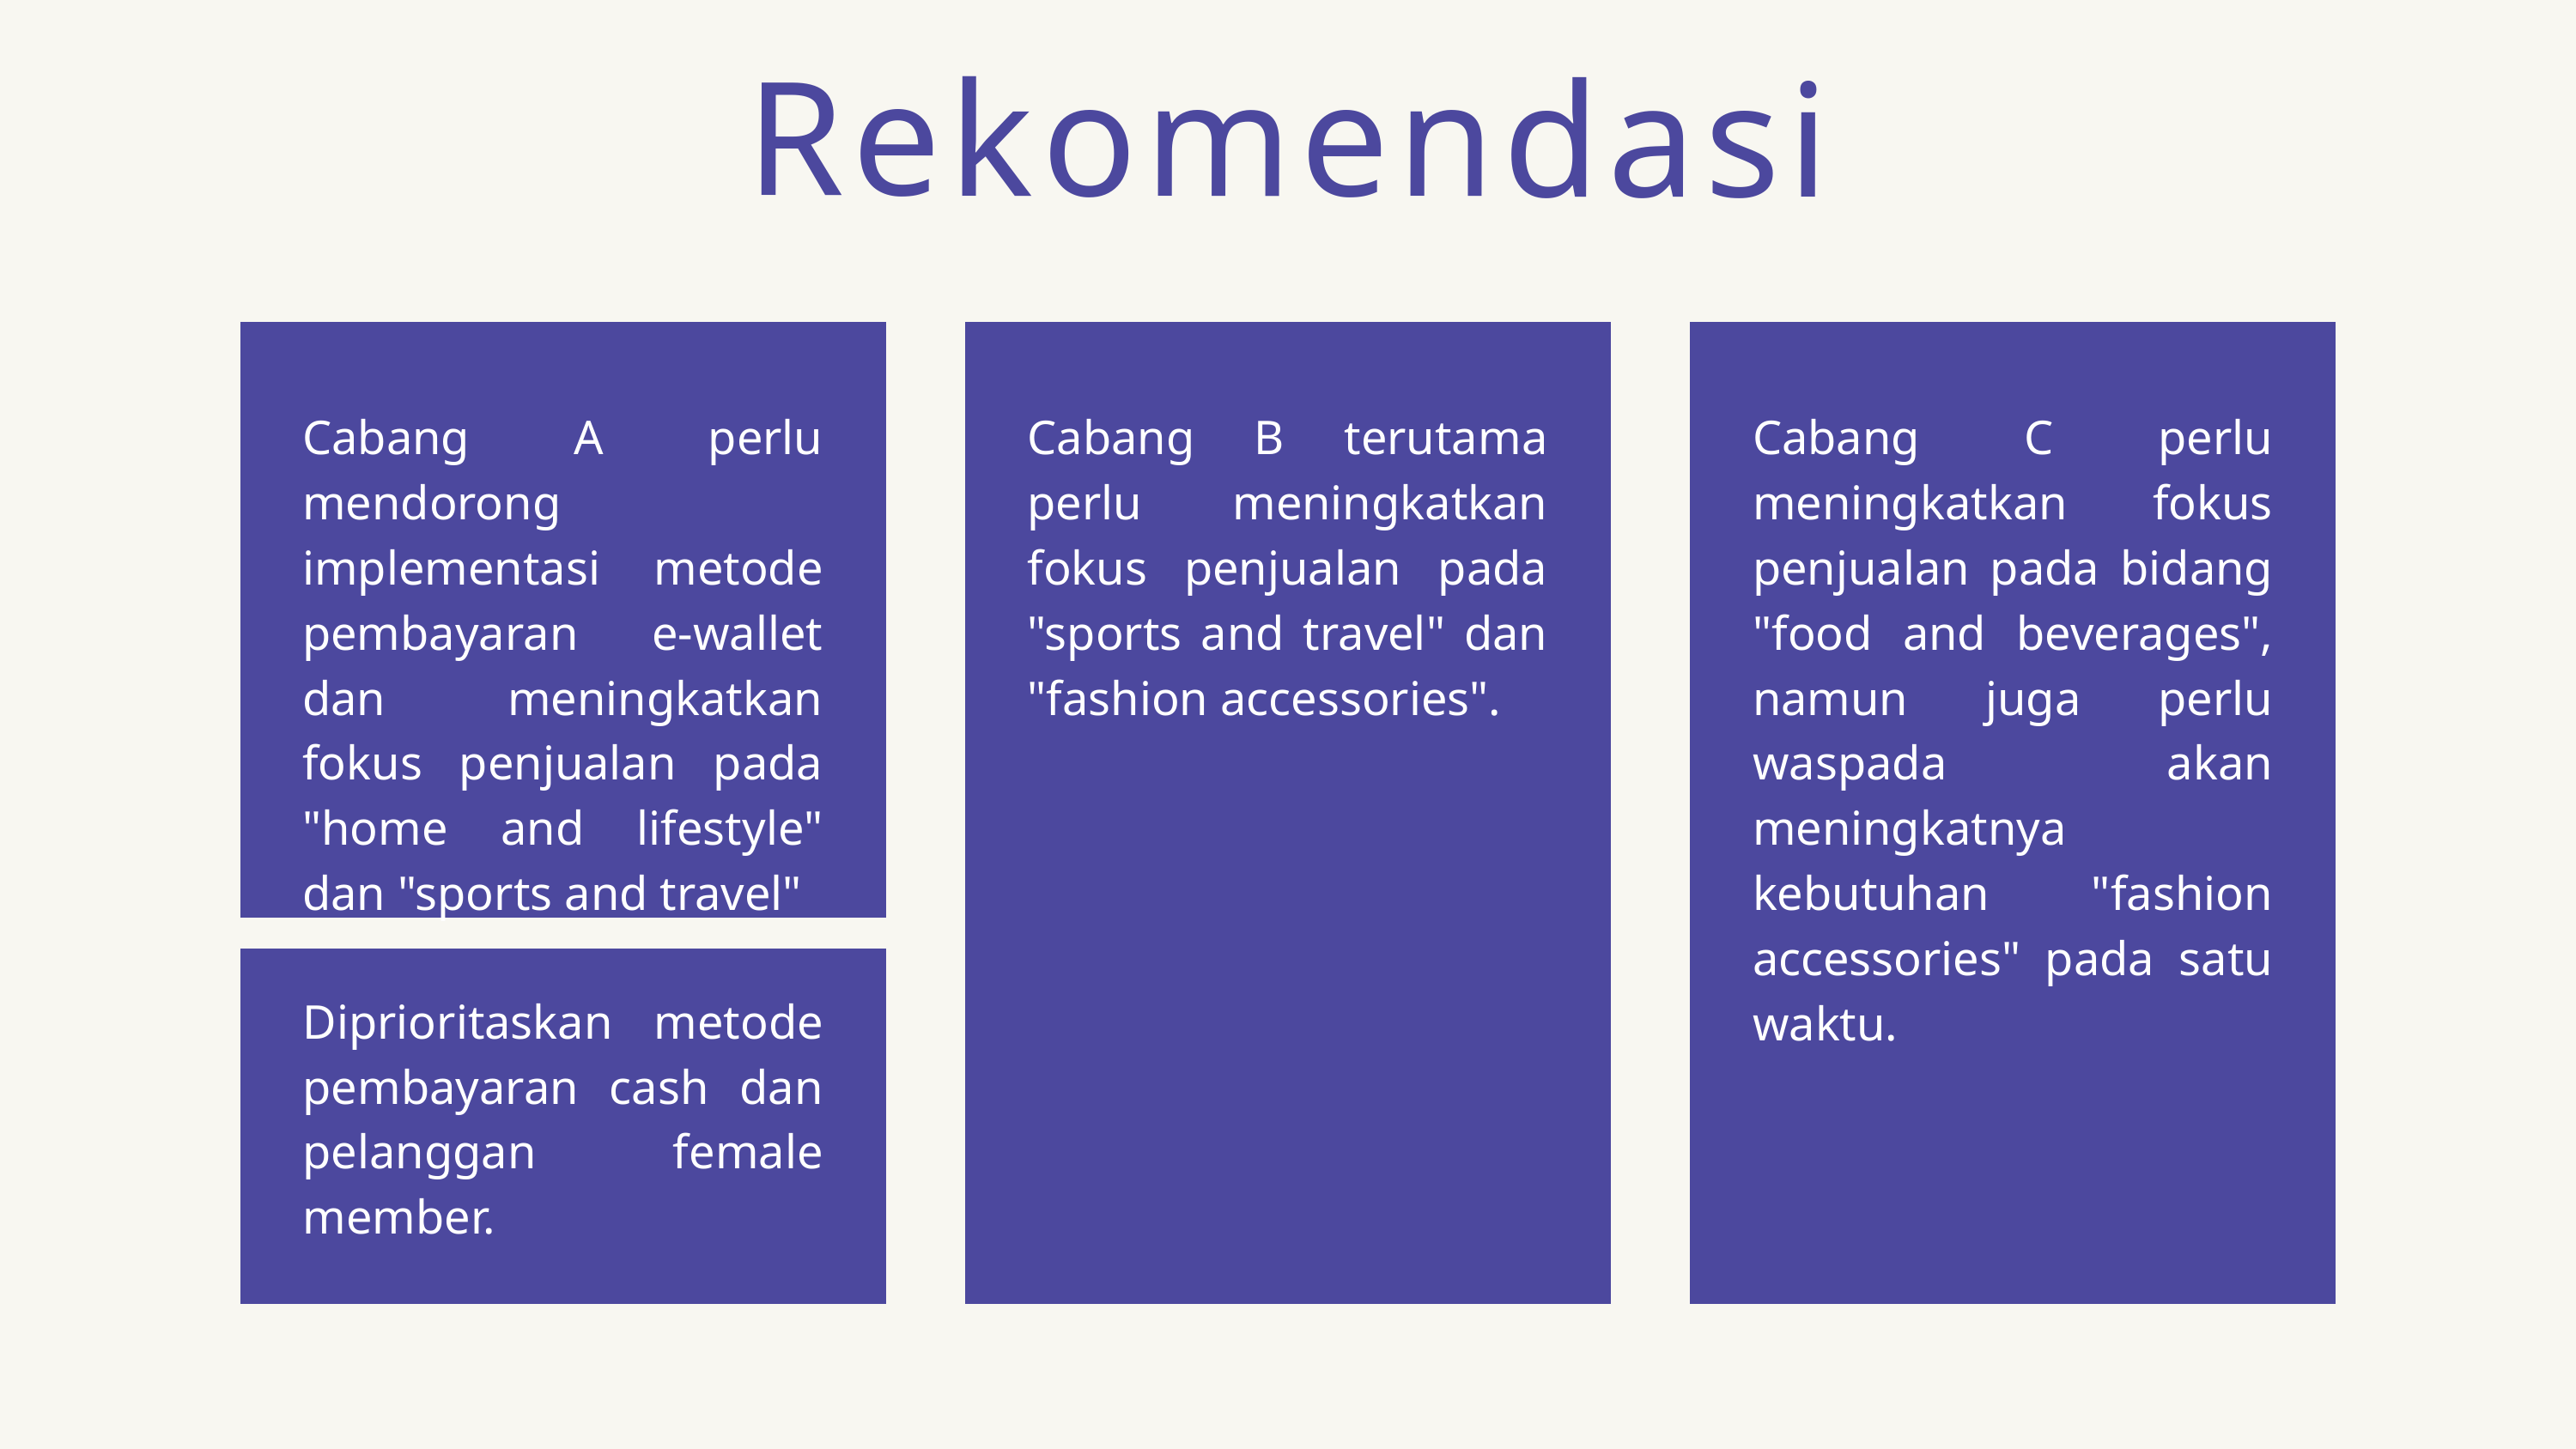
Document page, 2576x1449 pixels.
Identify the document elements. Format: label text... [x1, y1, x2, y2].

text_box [240, 949, 887, 1304]
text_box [964, 321, 1612, 1304]
text_box Rekomendasi [582, 69, 1994, 230]
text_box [1689, 321, 2336, 1304]
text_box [240, 321, 887, 918]
